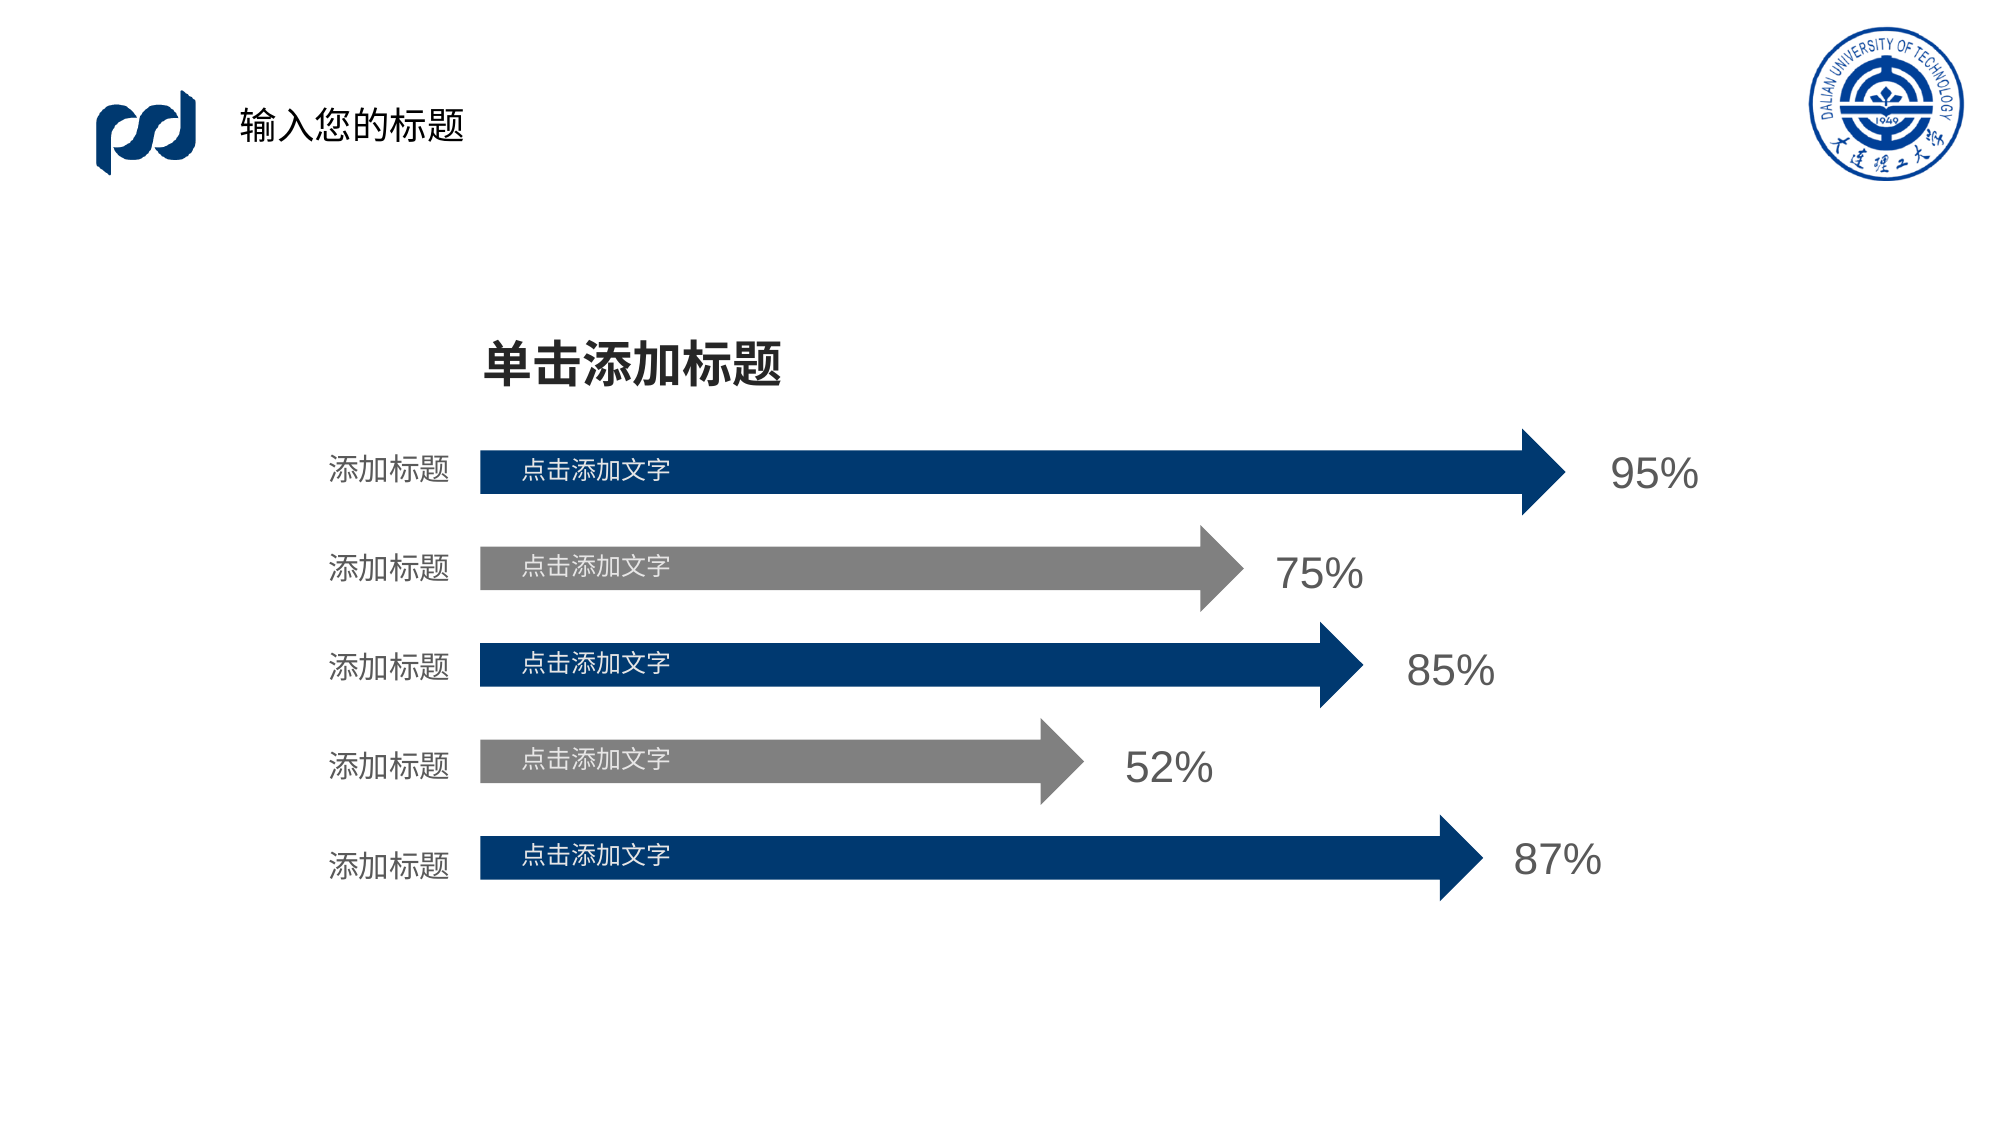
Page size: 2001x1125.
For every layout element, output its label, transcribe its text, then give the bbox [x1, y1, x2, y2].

text_box 添加标题 [313, 839, 466, 891]
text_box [480, 621, 1364, 709]
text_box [480, 525, 1244, 612]
text_box 95% [1595, 436, 1741, 505]
text_box 87% [1498, 822, 1647, 891]
text_box 单击添加标题 [465, 324, 800, 401]
text_box 添加标题 [313, 442, 466, 494]
text_box 添加标题 [313, 541, 466, 594]
text_box 85% [1391, 633, 1537, 702]
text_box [480, 814, 1484, 902]
picture [1808, 25, 1981, 181]
text_box 75% [1260, 536, 1405, 605]
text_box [480, 428, 1566, 516]
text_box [87, 68, 535, 182]
text_box 添加标题 [313, 739, 466, 792]
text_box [480, 717, 1085, 805]
text_box 添加标题 [313, 640, 466, 693]
text_box 52% [1110, 730, 1255, 800]
